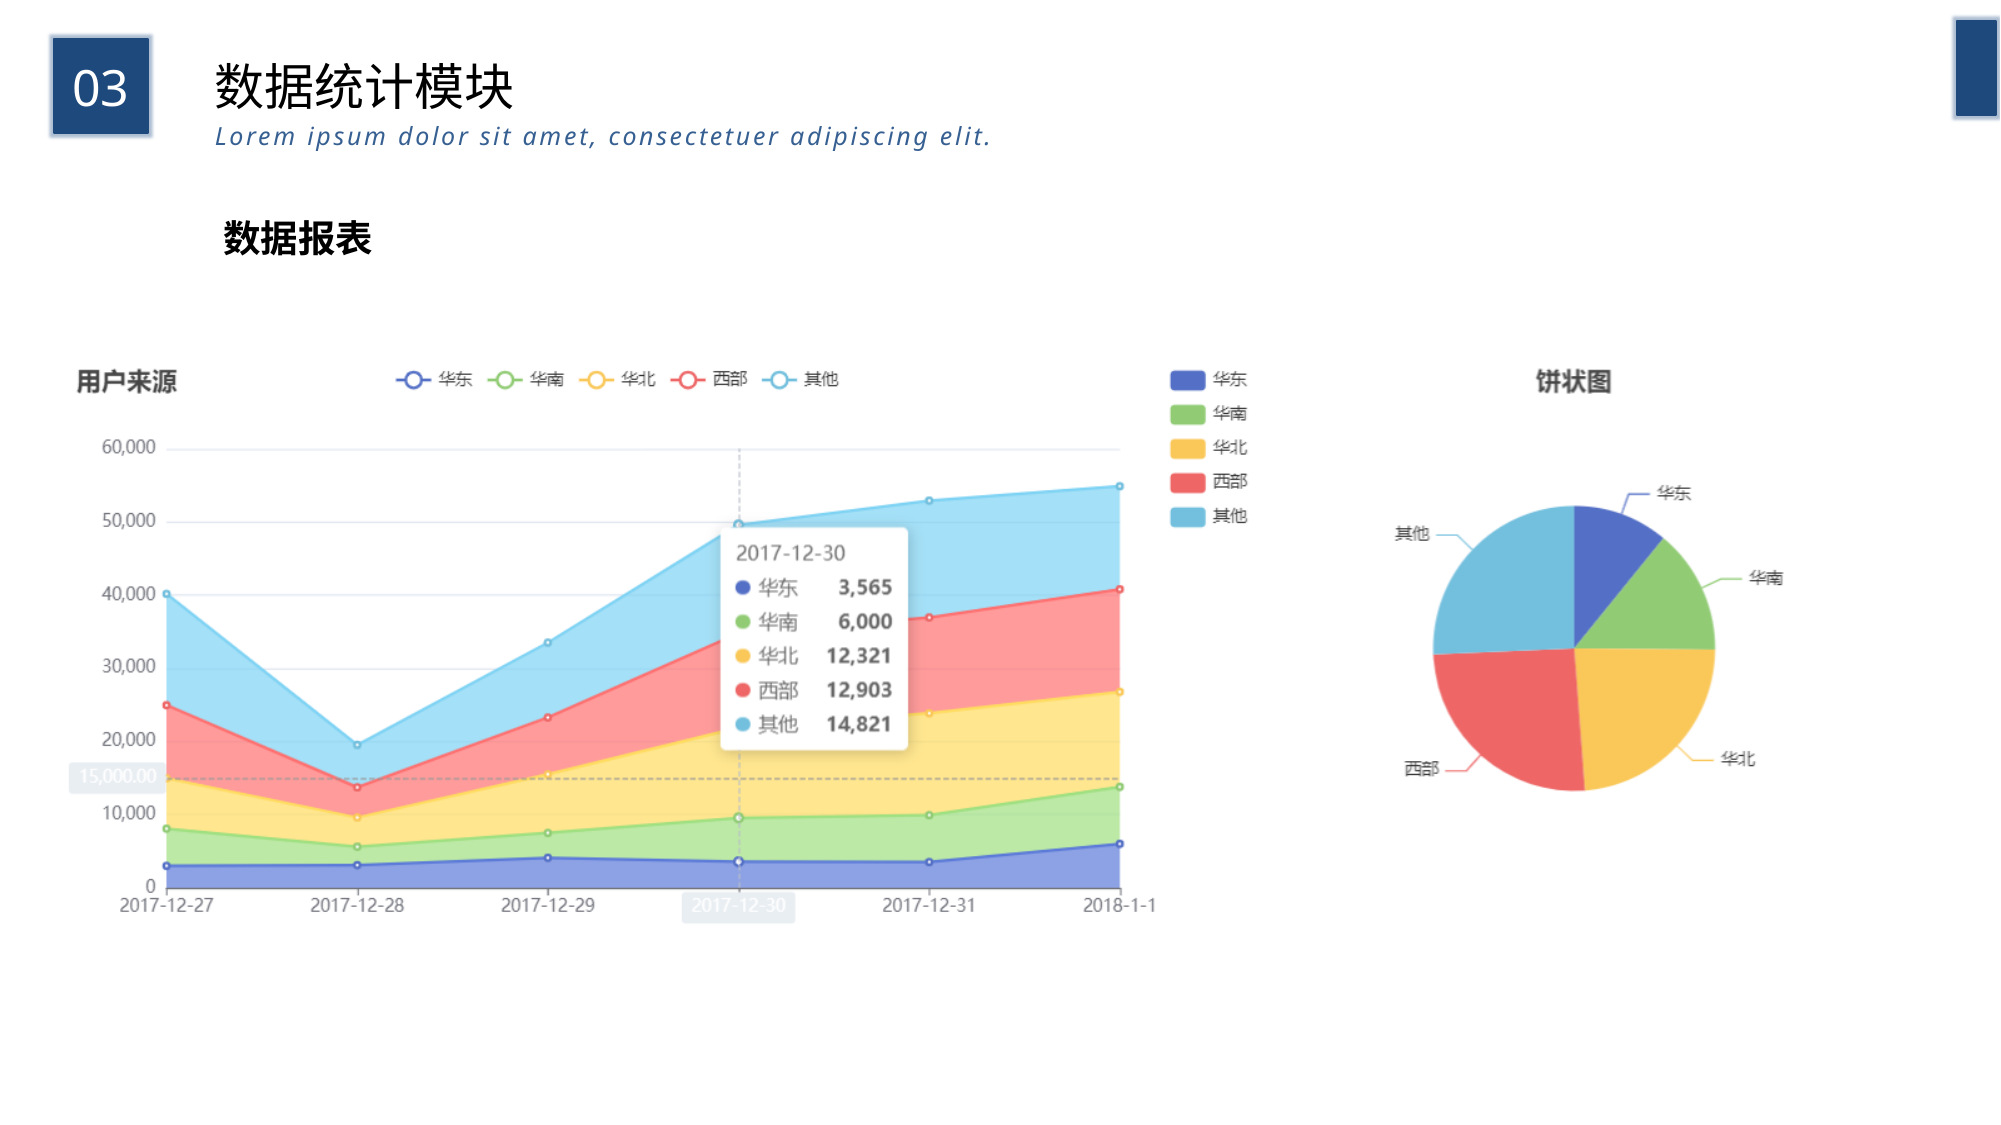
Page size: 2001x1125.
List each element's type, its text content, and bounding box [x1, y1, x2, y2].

text_box 数据报表 [208, 208, 462, 277]
picture [54, 337, 1969, 1026]
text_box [45, 20, 1997, 159]
